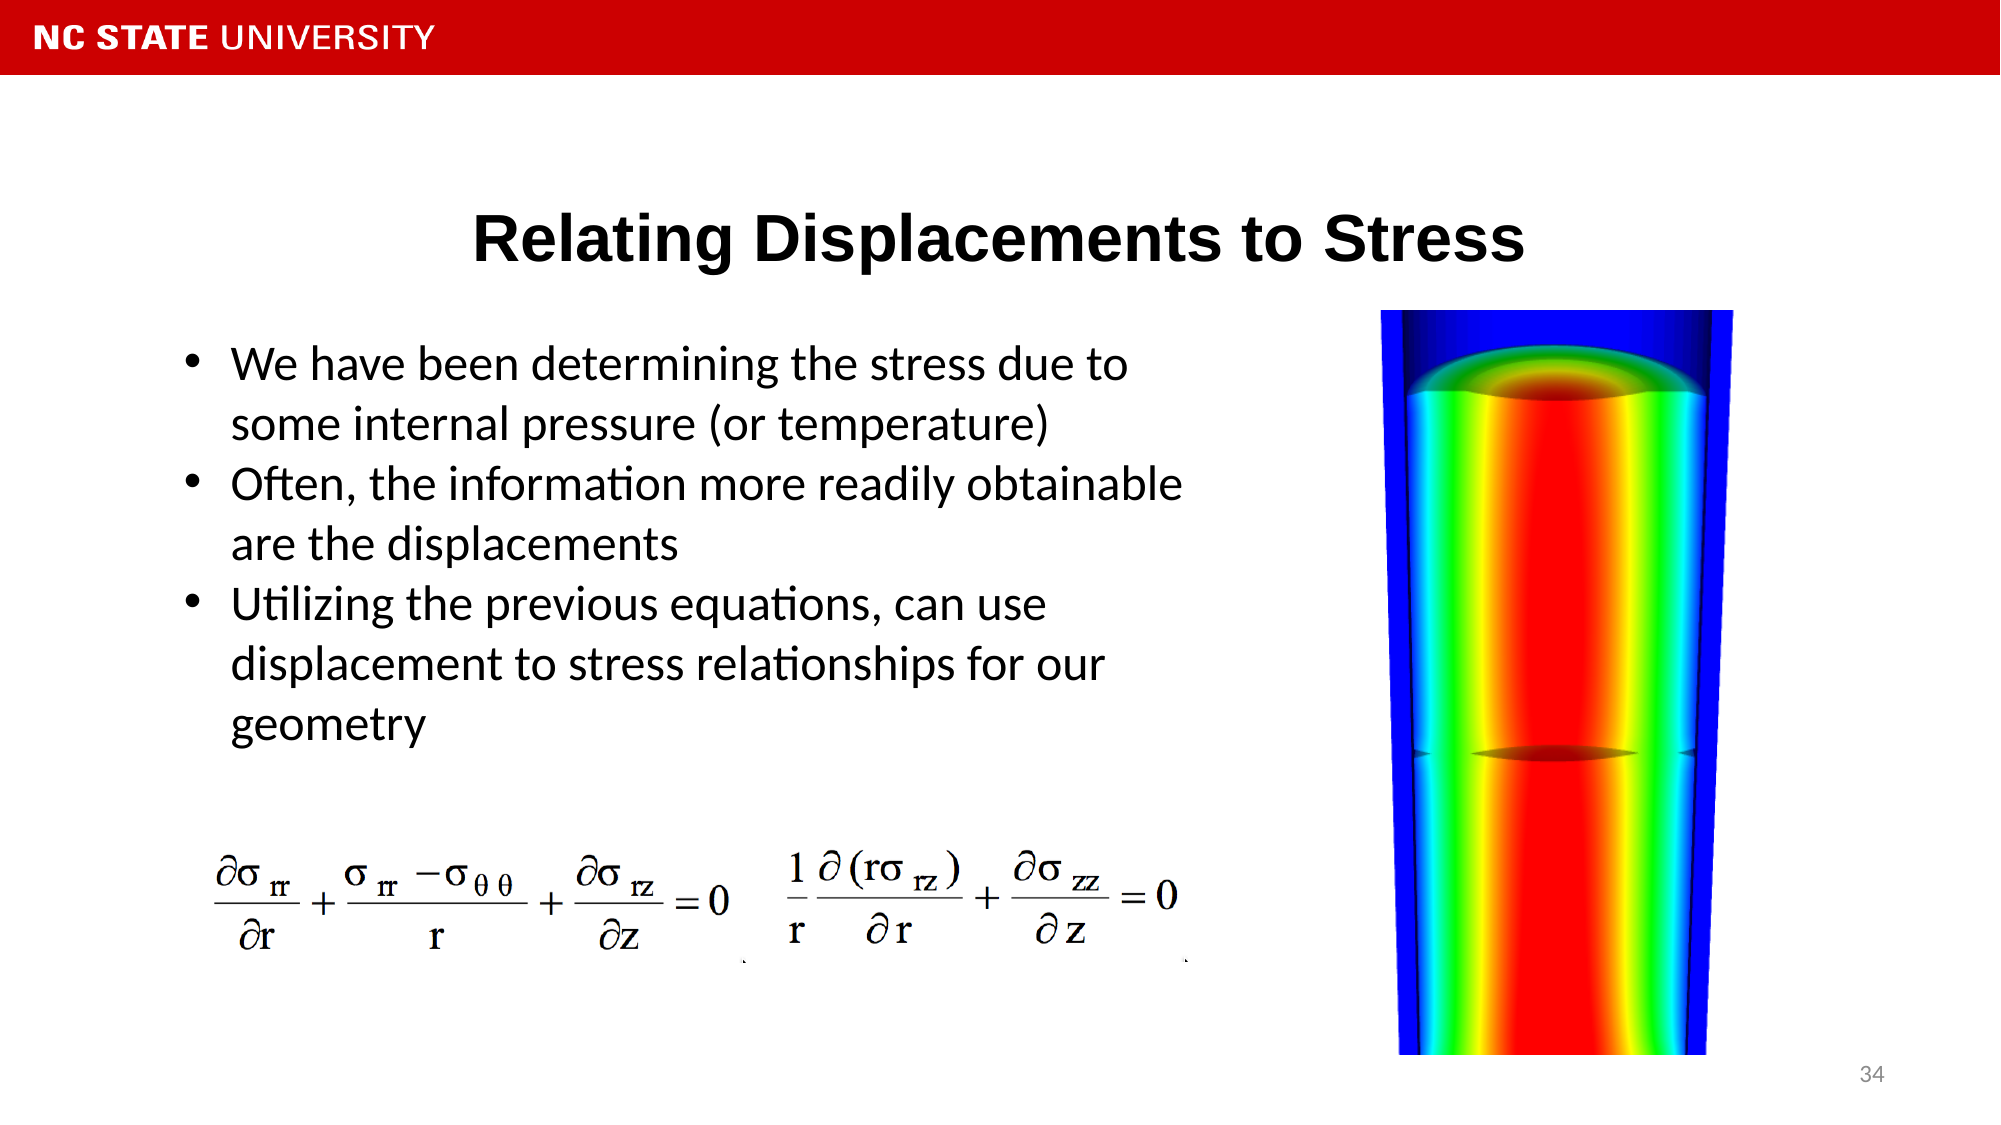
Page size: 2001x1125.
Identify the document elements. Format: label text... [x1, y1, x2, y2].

picture [772, 828, 1188, 963]
picture [199, 843, 746, 963]
picture [0, 0, 2000, 75]
picture [1371, 310, 1745, 1055]
slide_number 34 [1433, 1042, 1900, 1103]
title Relating Displacements to Stress [99, 147, 1900, 323]
text_box We have been determining the stress due to some internal pressure (or temperature) Often, the information more readily obtainable are the displacements Utilizing the previous equations, can use displacement to stress relationships for our geometry [169, 322, 1239, 758]
